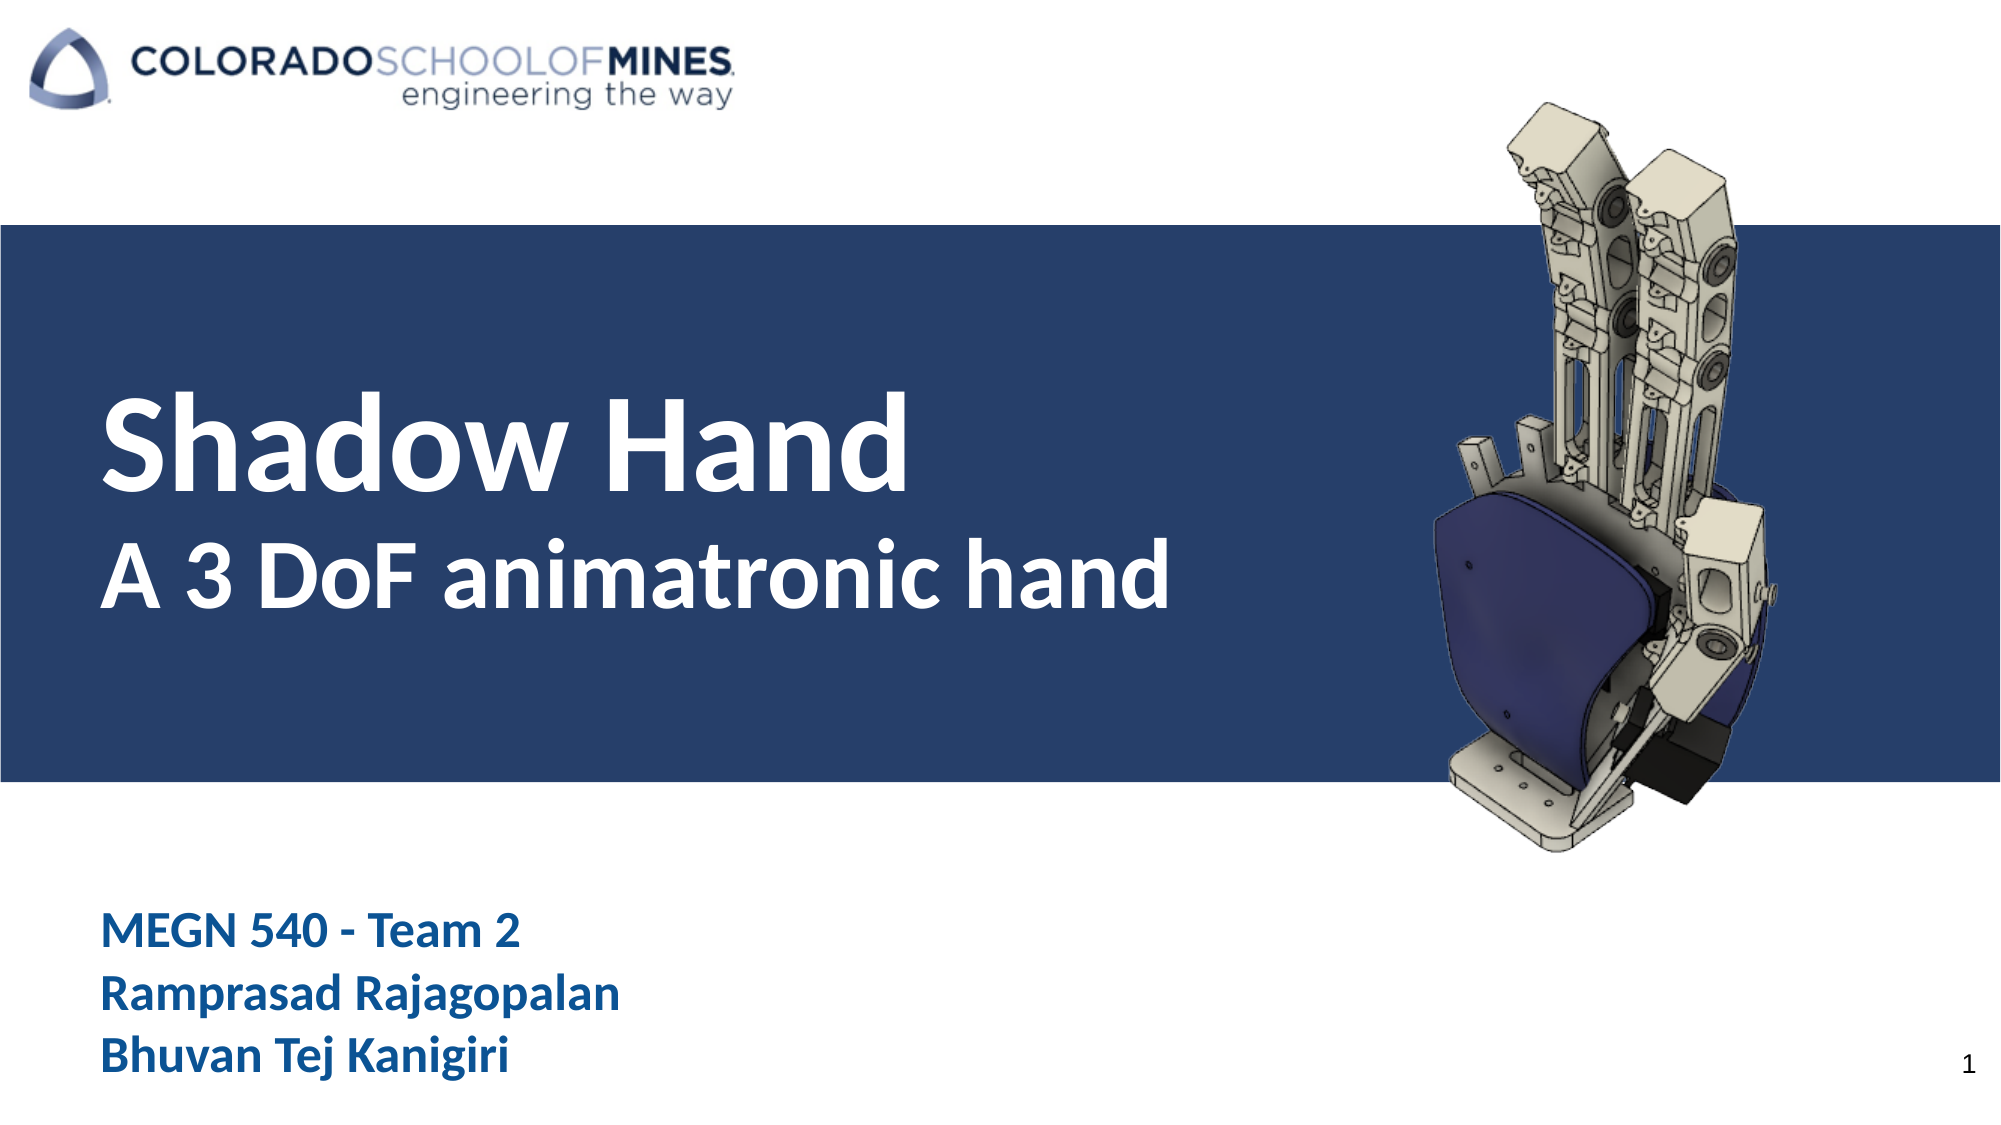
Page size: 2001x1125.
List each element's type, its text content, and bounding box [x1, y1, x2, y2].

slide_number ‹#› [1871, 1038, 1992, 1125]
picture [0, 6, 755, 148]
text_box Shadow Hand A 3 DoF animatronic hand [85, 429, 952, 570]
picture [957, 48, 2000, 951]
text_box MEGN 540 - Team 2 Ramprasad Rajagopalan Bhuvan Tej Kanigiri [85, 887, 1381, 1066]
